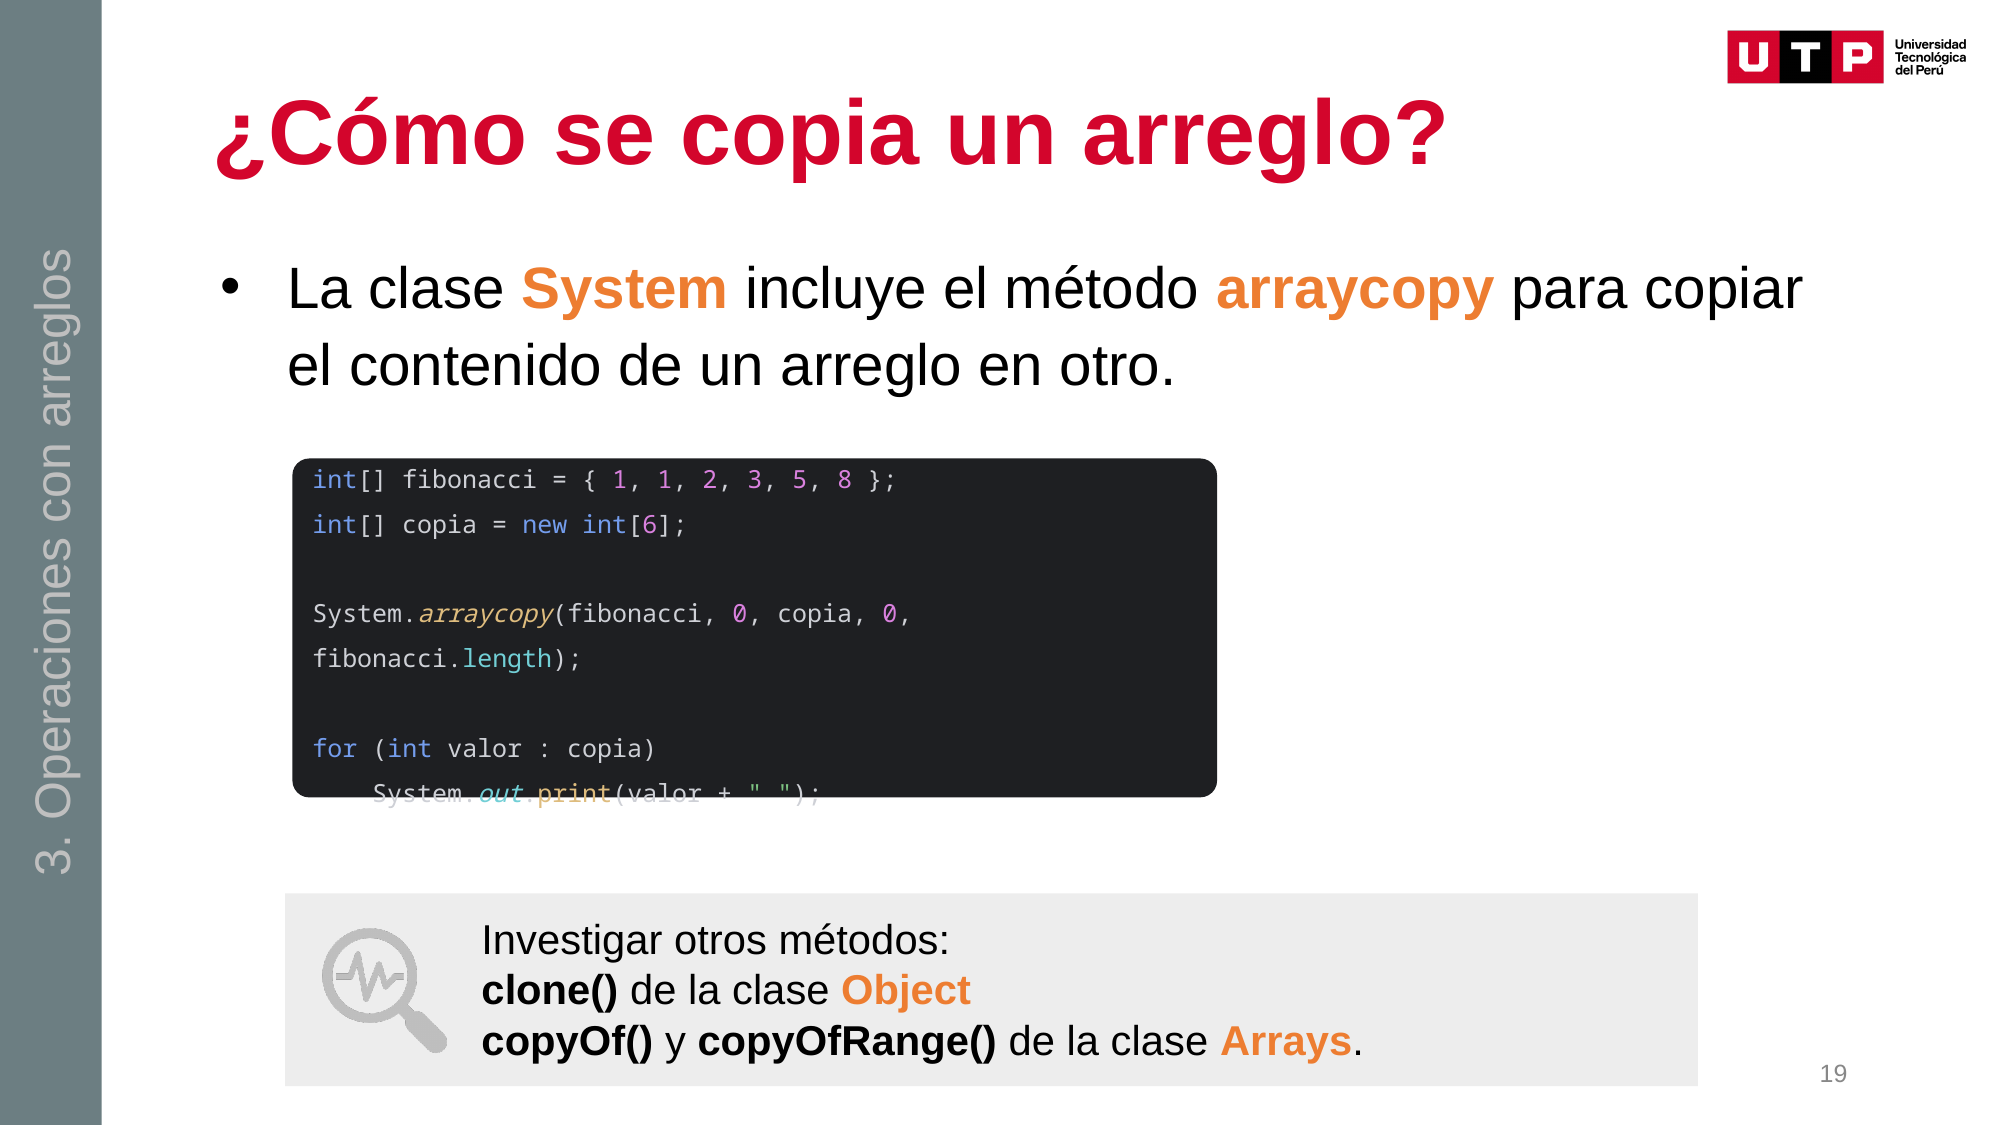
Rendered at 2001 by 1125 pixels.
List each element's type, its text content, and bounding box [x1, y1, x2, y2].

picture [1716, 22, 1973, 89]
text_box Investigar otros métodos: clone() de la clase Object copyOf() y copyOfRange() de la clase Arrays. [466, 905, 1655, 1071]
text_box [283, 891, 1700, 1088]
title ¿Cómo se copia un arreglo? [197, 70, 1863, 200]
text_box int[] fibonacci = { 1, 1, 2, 3, 5, 8 }; int[] copia = new int[6]; System.arraycopy(fibonacci, 0, copia, 0, fibonacci.length); for (int valor : copia) System.out.print(valor + " "); [292, 458, 1218, 798]
list La clase System incluye el método arraycopy para copiar el contenido de un arreglo en otro. [197, 235, 1863, 834]
picture [309, 915, 461, 1066]
slide_number 19 [1412, 1042, 1863, 1103]
text_box 3. Operaciones con arreglos [0, 0, 104, 1125]
